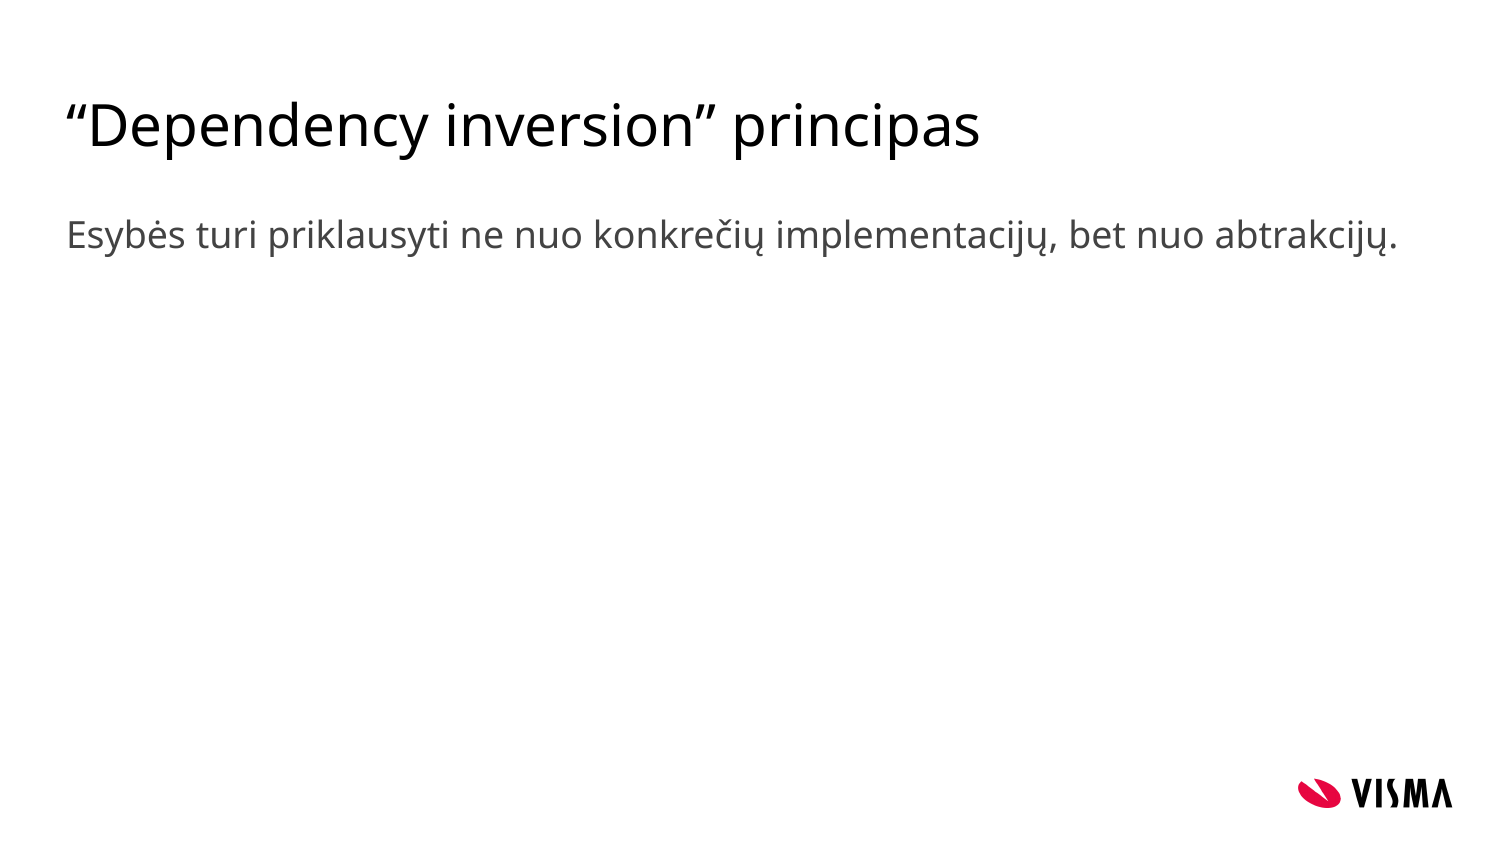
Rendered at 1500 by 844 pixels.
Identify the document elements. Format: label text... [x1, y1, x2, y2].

title “Dependency inversion” principas [51, 72, 1449, 167]
picture [1280, 756, 1473, 829]
list Esybės turi priklausyti ne nuo konkrečių implementacijų, bet nuo abtrakcijų. [51, 189, 1449, 750]
